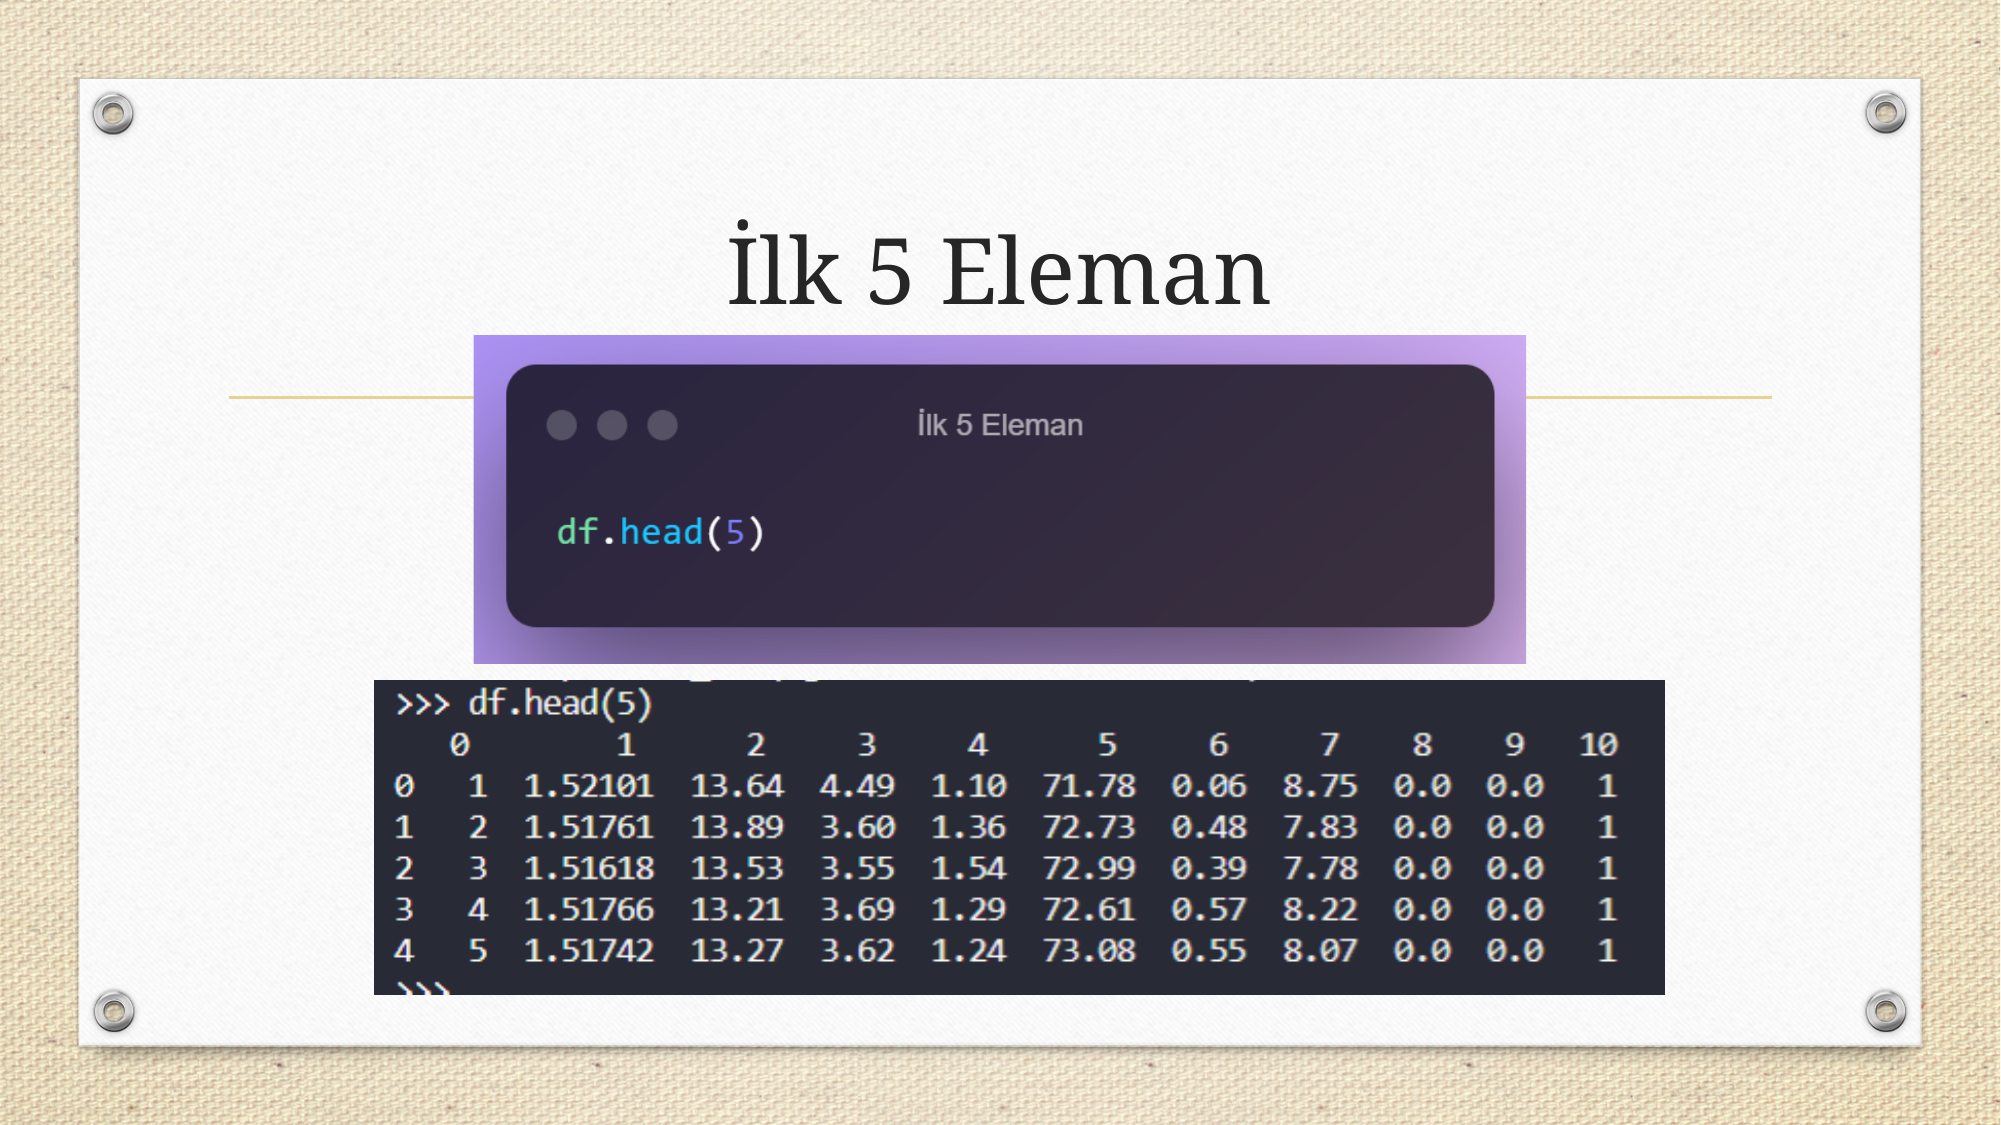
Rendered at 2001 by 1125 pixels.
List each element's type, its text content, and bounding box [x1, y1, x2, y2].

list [473, 335, 1527, 664]
picture [0, 0, 2001, 1125]
title İlk 5 Eleman [212, 161, 1788, 375]
